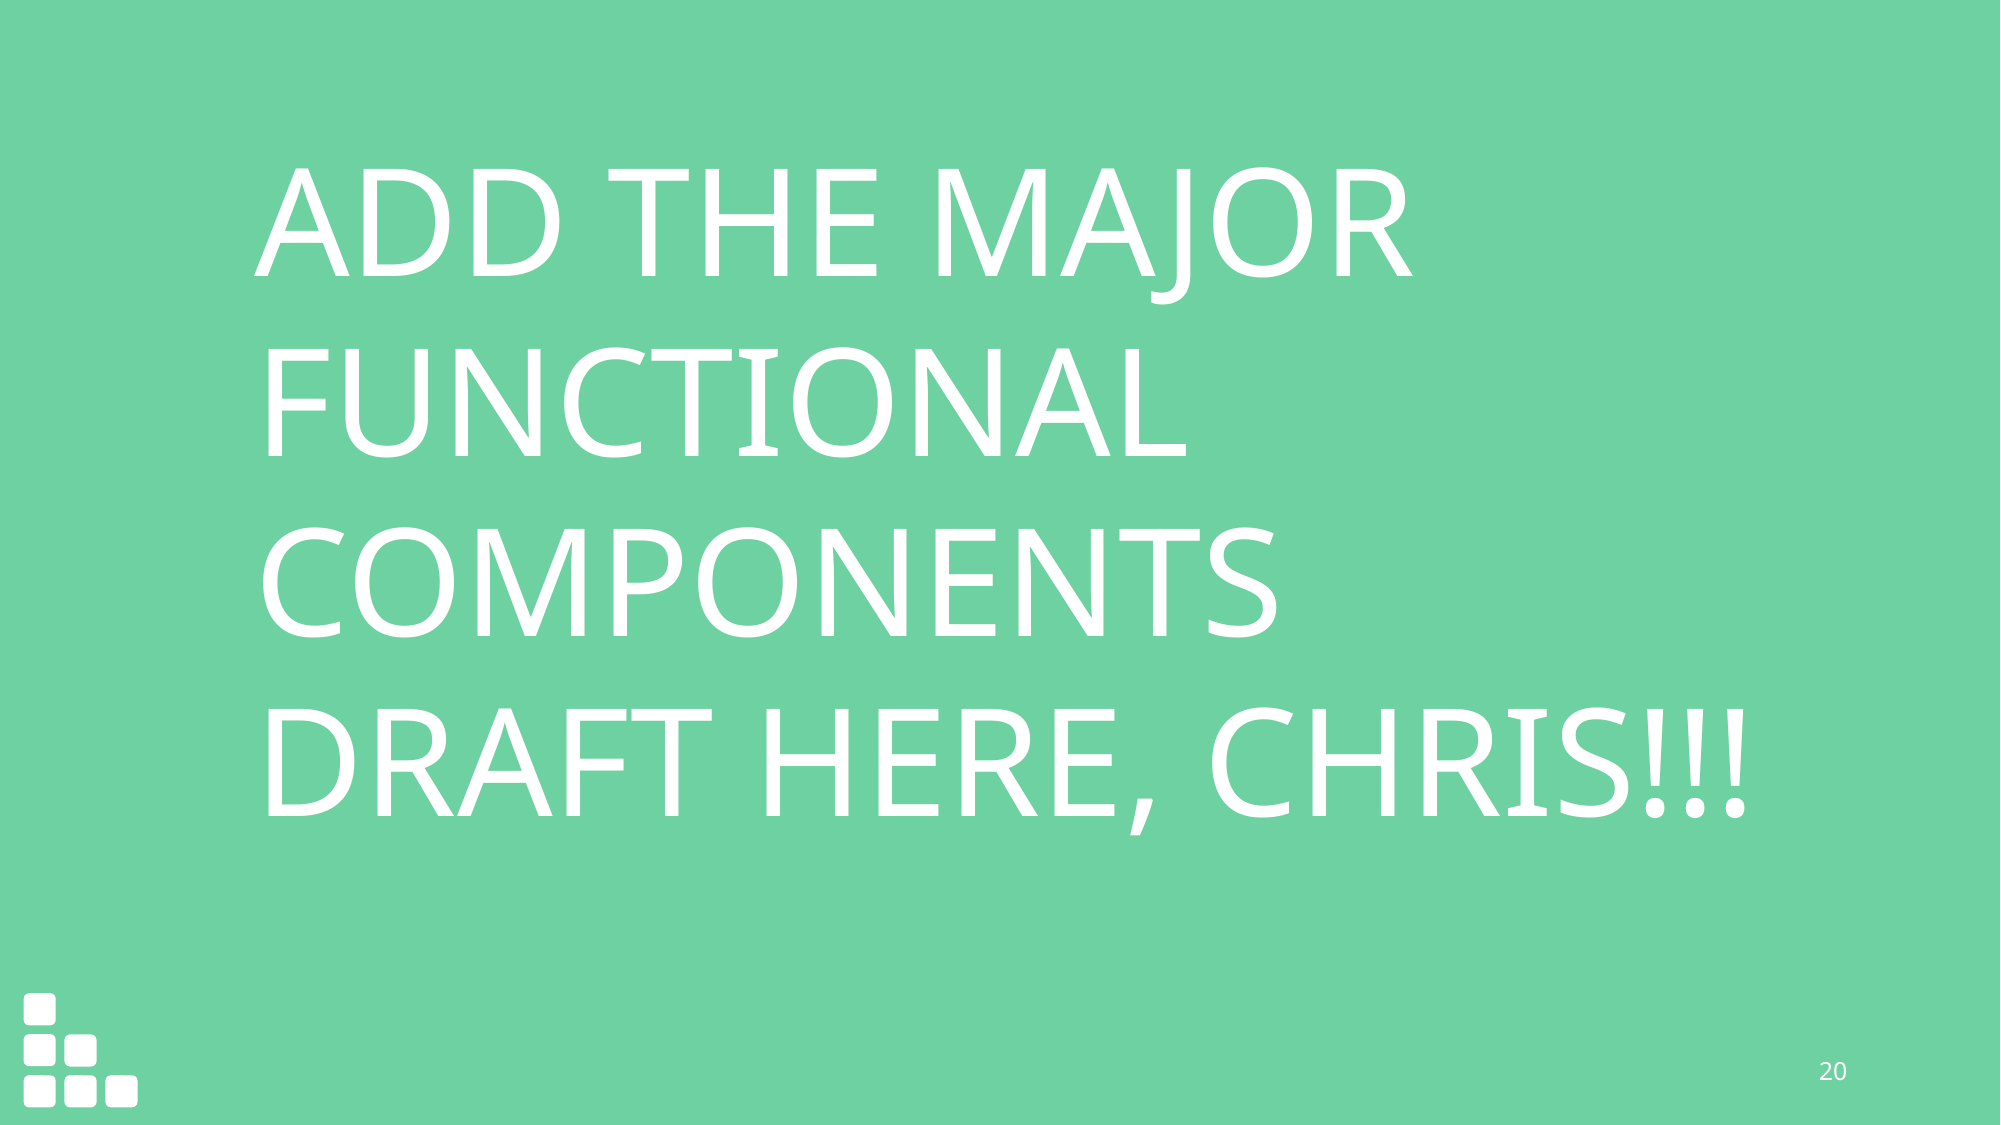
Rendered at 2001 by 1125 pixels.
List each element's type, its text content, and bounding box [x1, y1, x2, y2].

text_box ADD THE MAJOR FUNCTIONAL COMPONENTS DRAFT HERE, CHRIS!!! [239, 118, 1786, 854]
slide_number 20 [1412, 1042, 1863, 1103]
